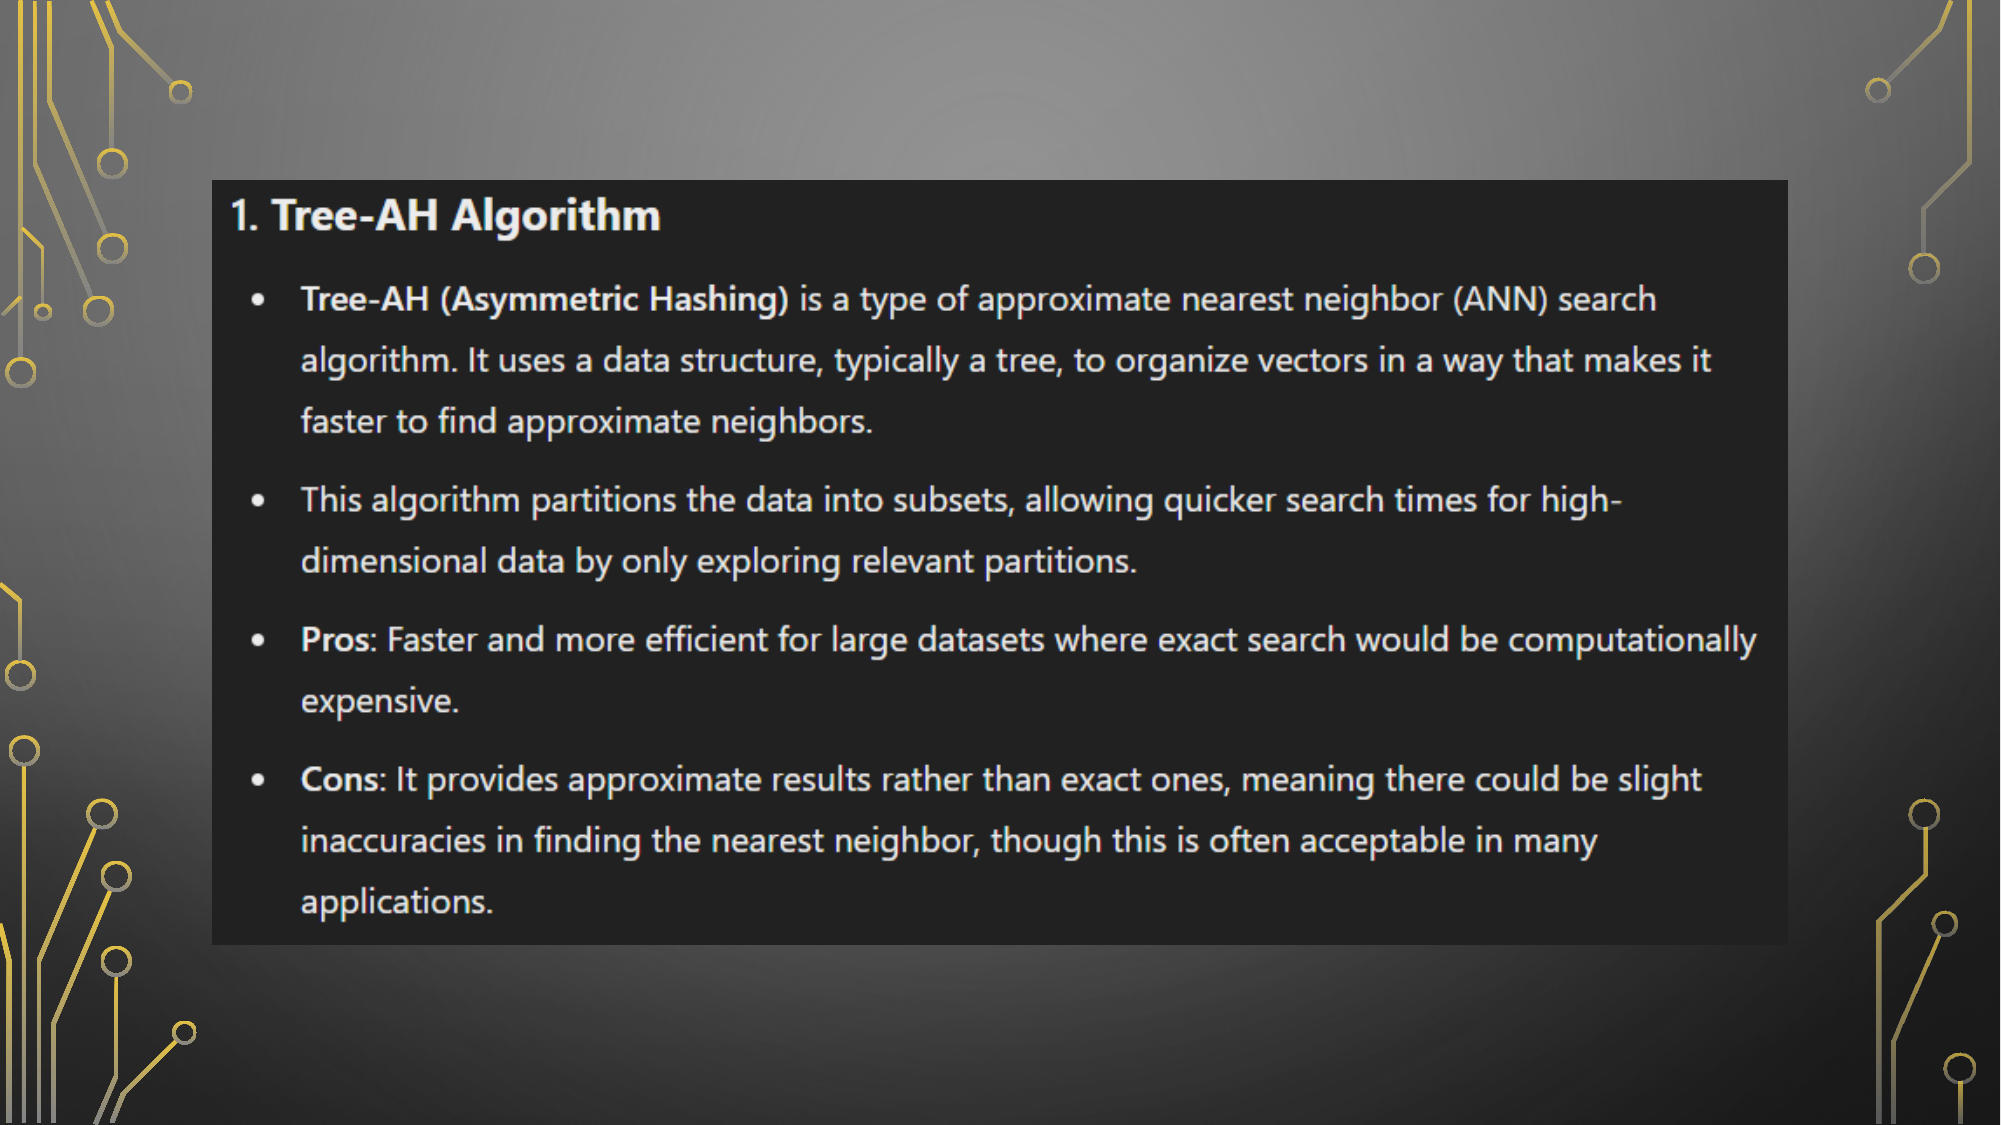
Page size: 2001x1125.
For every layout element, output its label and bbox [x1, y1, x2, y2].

picture [212, 180, 1788, 945]
